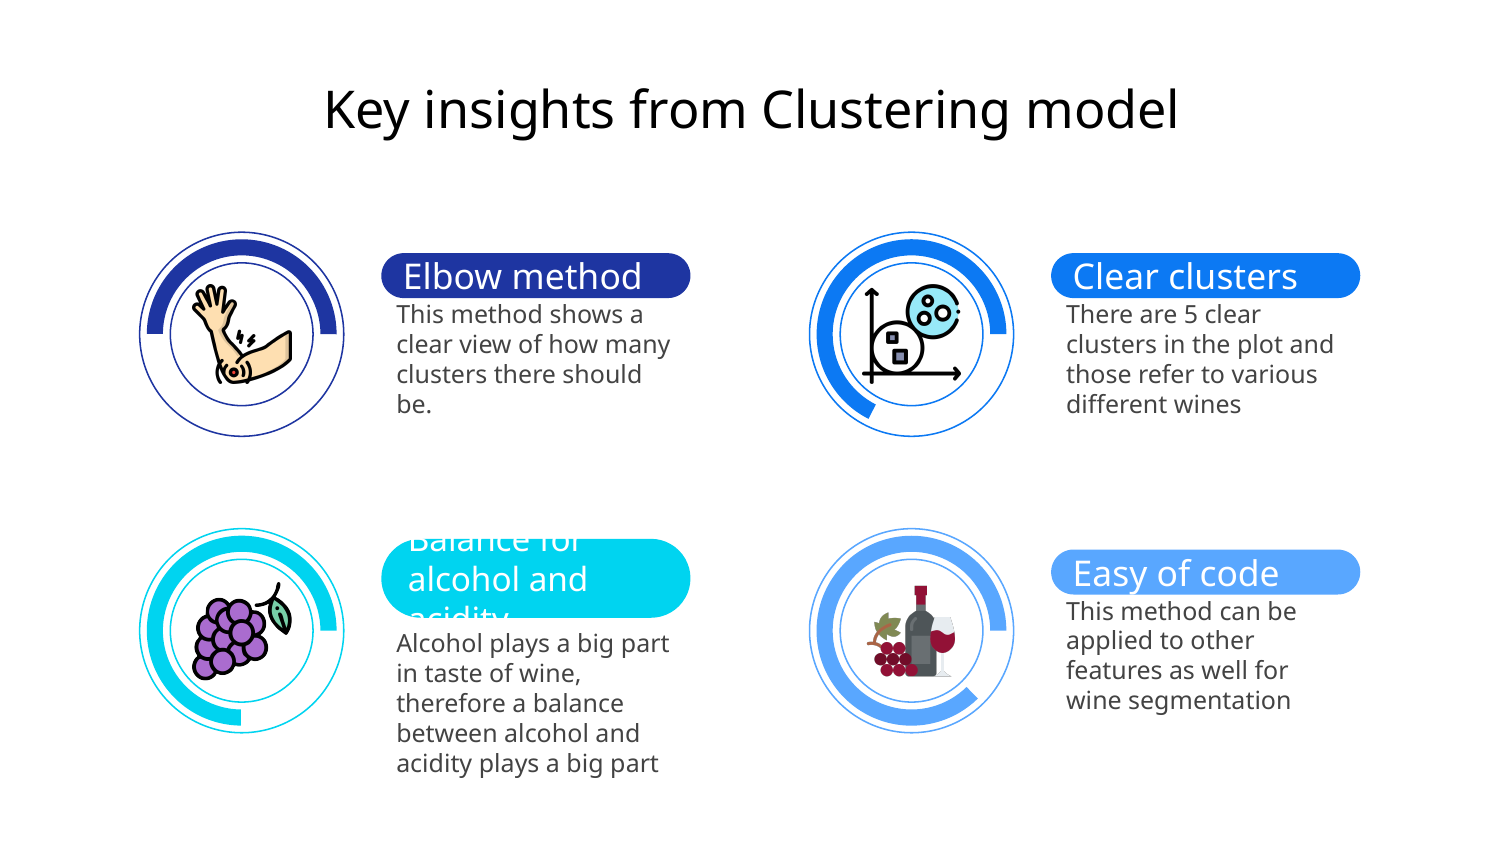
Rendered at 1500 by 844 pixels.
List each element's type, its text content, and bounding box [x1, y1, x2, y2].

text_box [809, 231, 1014, 437]
title Key insights from Clustering model [79, 68, 1426, 148]
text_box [139, 231, 344, 437]
picture [861, 581, 962, 681]
picture [192, 284, 292, 384]
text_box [381, 538, 691, 809]
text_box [139, 528, 344, 733]
picture [192, 581, 292, 681]
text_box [381, 252, 691, 416]
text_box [1050, 549, 1361, 713]
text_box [1050, 252, 1361, 416]
picture [861, 284, 962, 384]
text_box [809, 528, 1014, 733]
